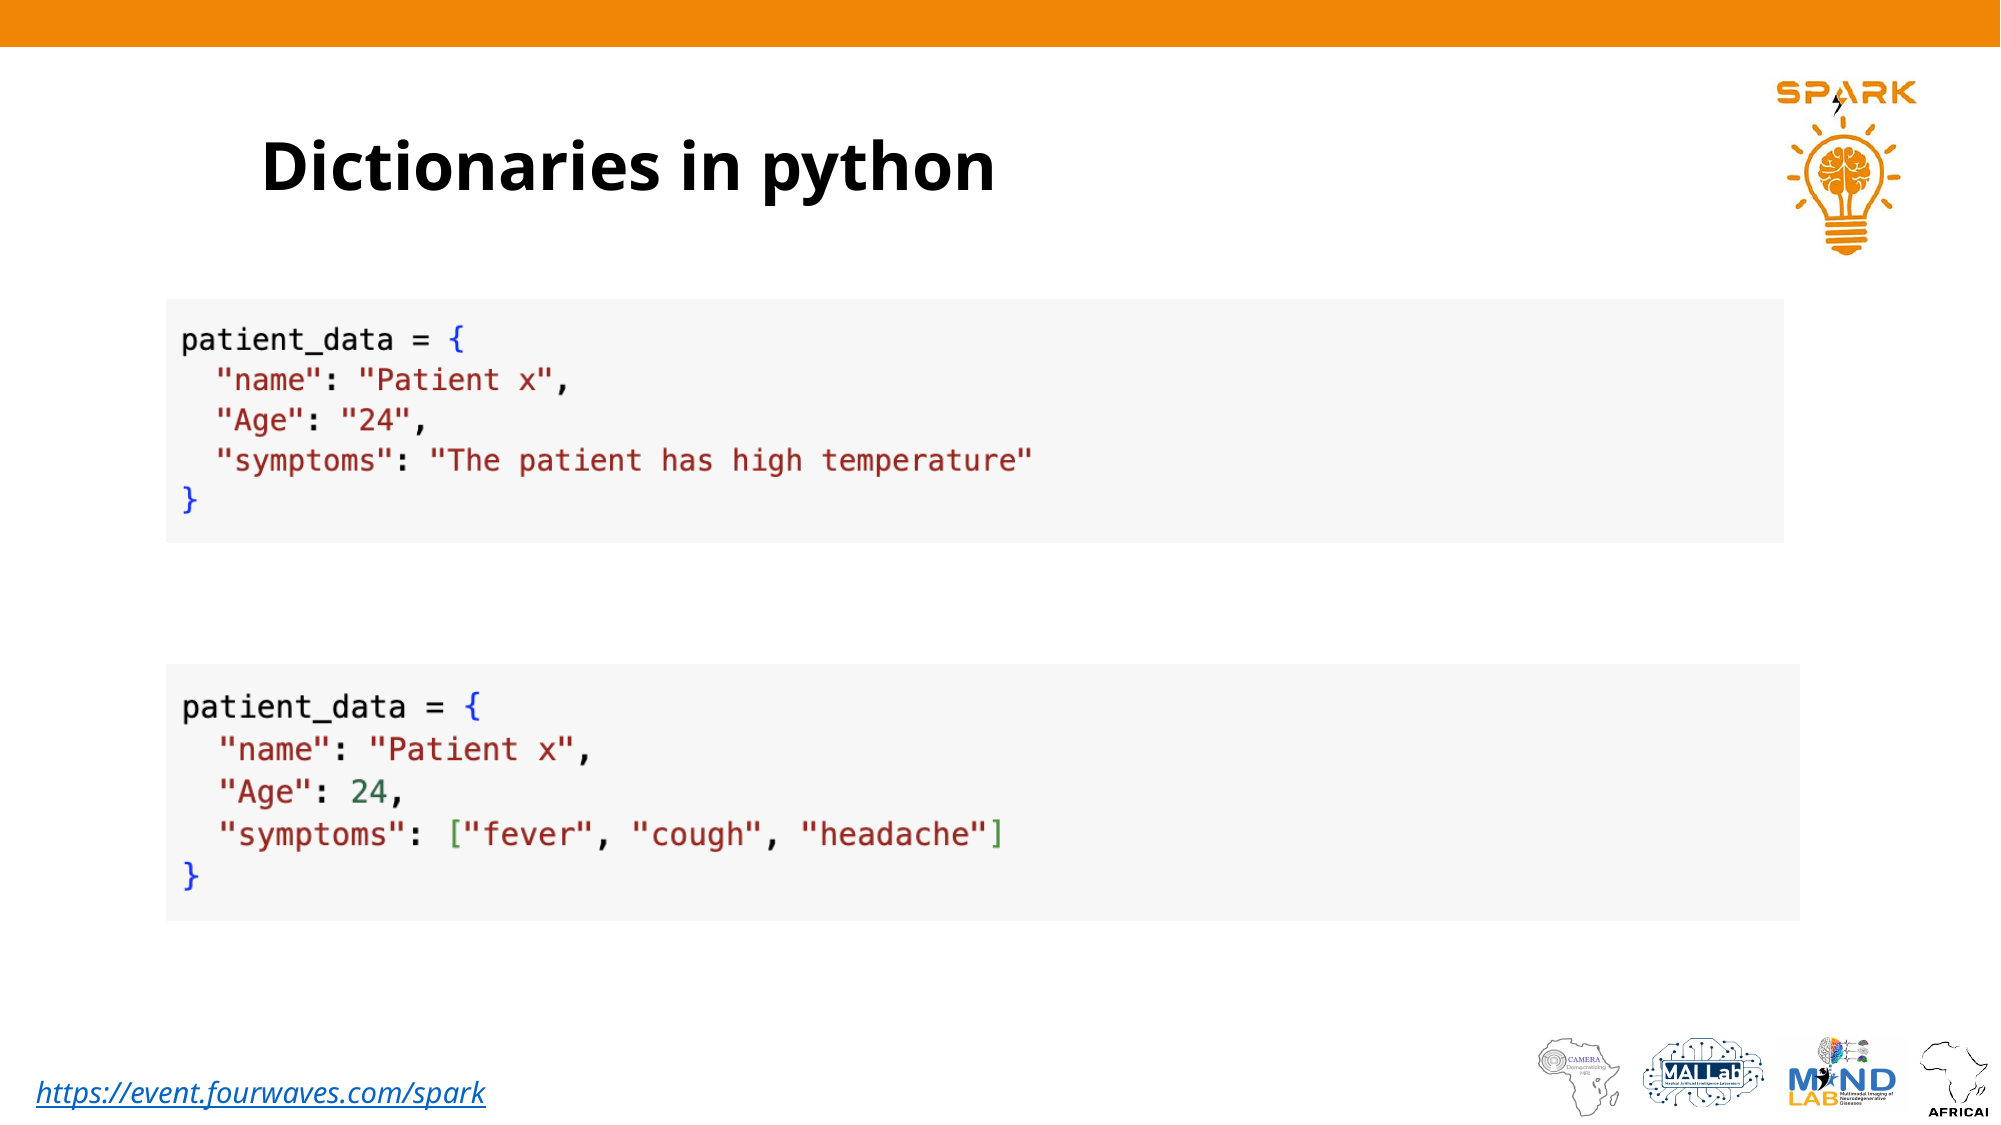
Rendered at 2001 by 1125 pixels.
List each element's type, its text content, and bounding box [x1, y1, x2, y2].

picture [166, 298, 1784, 548]
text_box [1536, 1035, 1994, 1117]
title Dictionaries in python [245, 59, 1863, 278]
picture [1769, 76, 1917, 263]
text_box [0, 0, 2000, 47]
picture [166, 654, 1800, 947]
text_box https://event.fourwaves.com/spark [0, 1035, 632, 1115]
